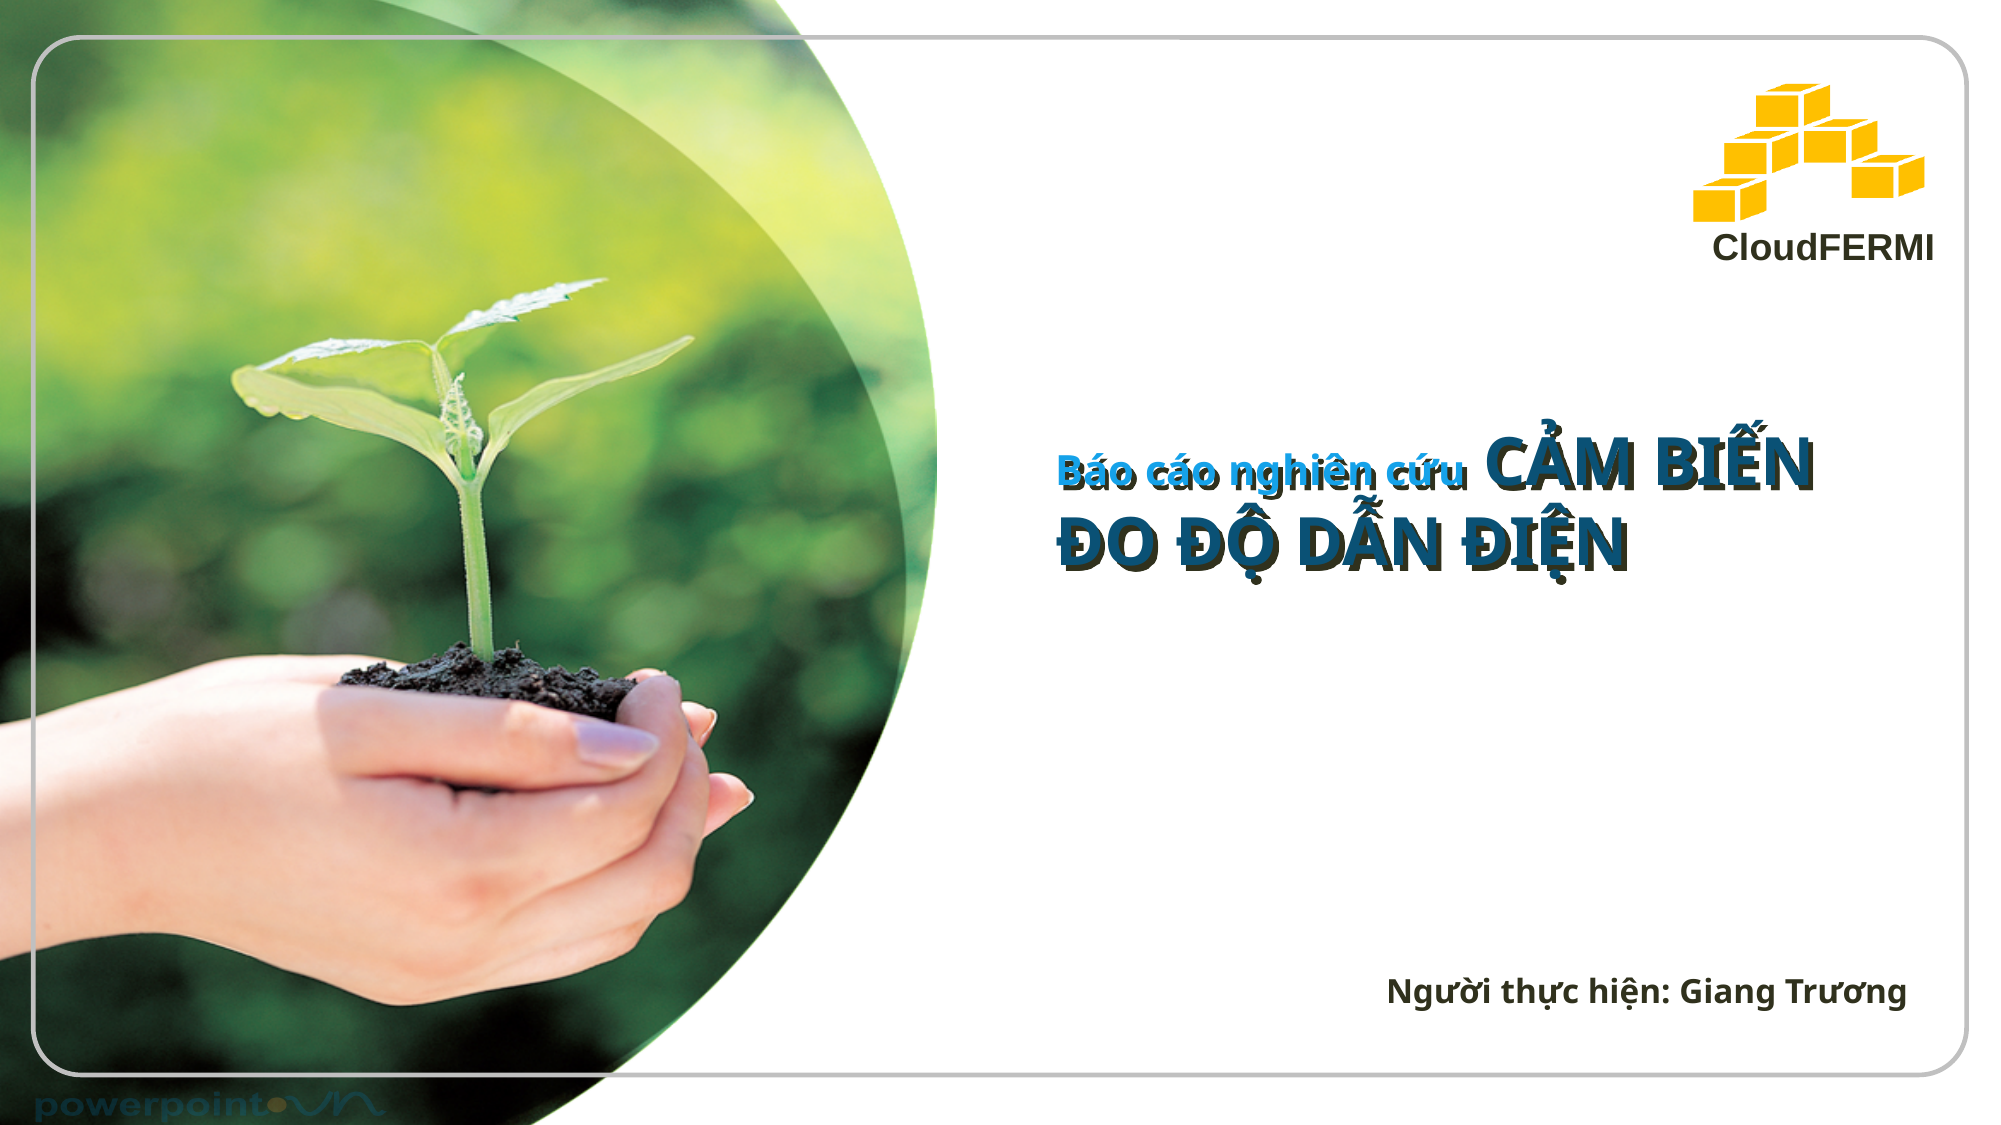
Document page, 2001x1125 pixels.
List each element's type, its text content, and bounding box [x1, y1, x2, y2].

title Báo cáo nghiên cứu CẢM BIẾN ĐO ĐỘ DẪN ĐIỆN [1040, 275, 1924, 723]
text_box CloudFERMI [1696, 215, 1950, 276]
picture [1683, 58, 1934, 246]
subtitle Người thực hiện: Giang Trương [1040, 962, 1924, 1050]
